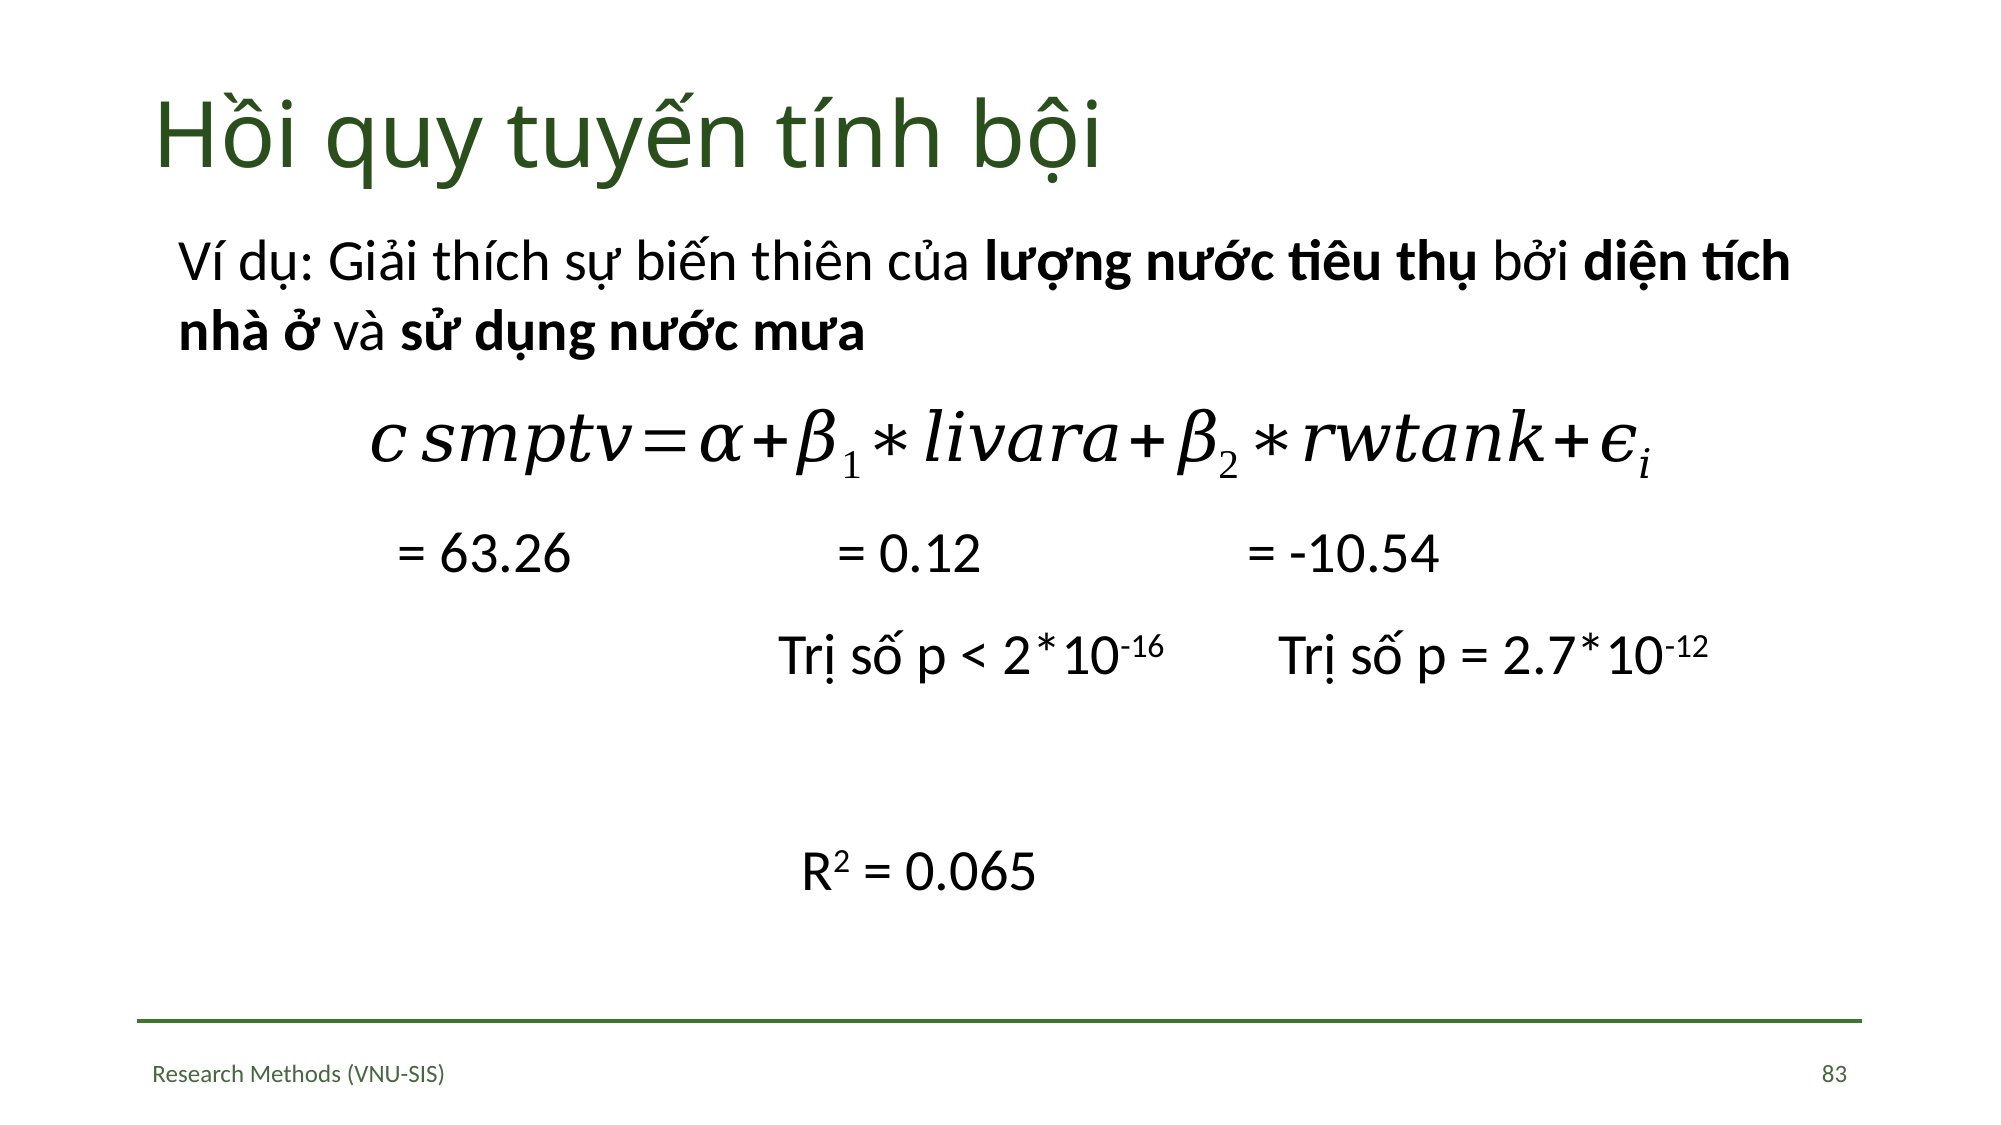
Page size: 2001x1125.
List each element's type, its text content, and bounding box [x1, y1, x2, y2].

slide_number 83 [1412, 1042, 1863, 1103]
footer Research Methods (VNU-SIS) [137, 1042, 514, 1103]
text_box Trị số p = 2.7*10-12 [1264, 608, 1736, 694]
title Hồi quy tuyến tính bội [137, 59, 1863, 216]
text_box Trị số p < 2*10-16 [763, 608, 1236, 694]
text_box R2 = 0.065 [786, 824, 1237, 910]
list Ví dụ: Giải thích sự biến thiên của lượng nước tiêu thụ bởi diện tích nhà ở và sử dụng nước mưa [163, 214, 1860, 371]
